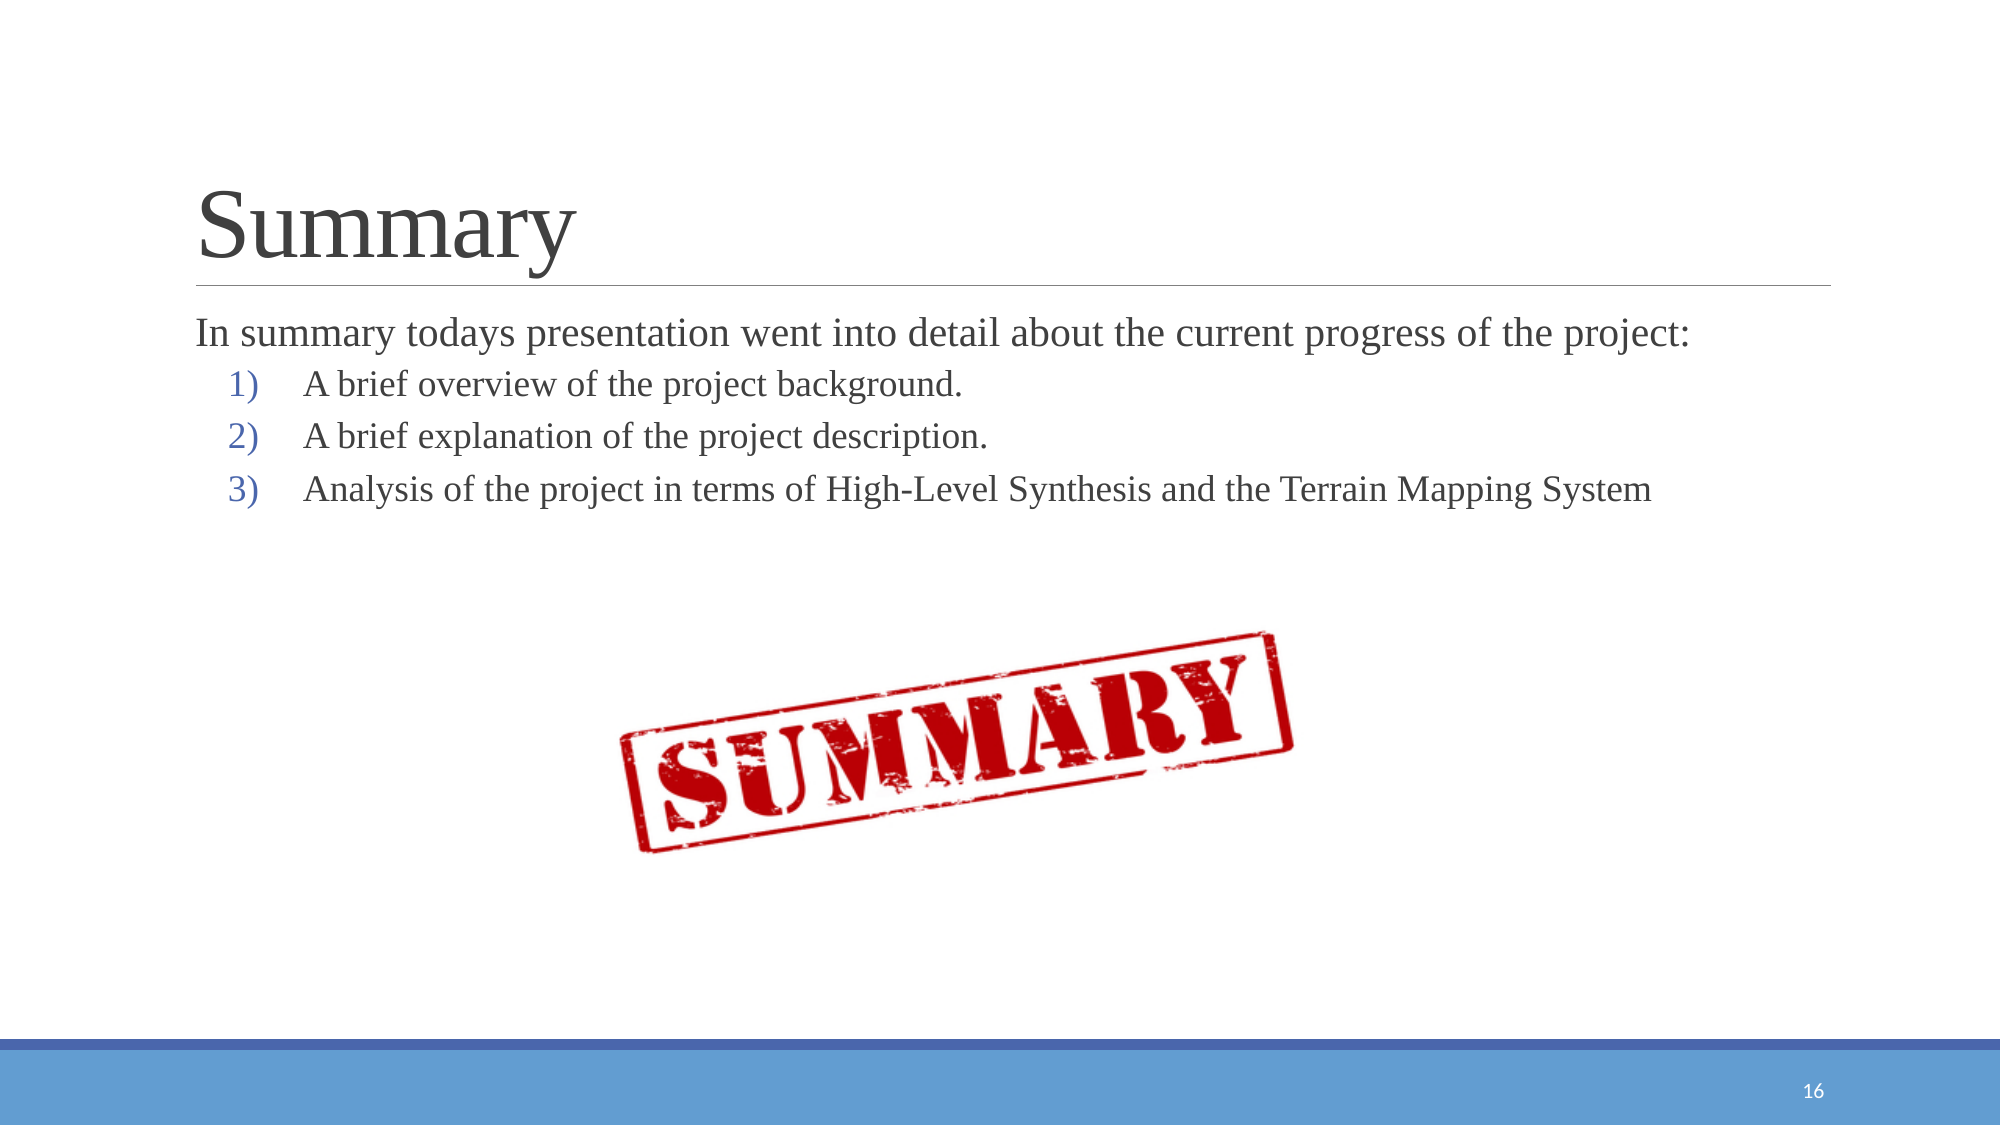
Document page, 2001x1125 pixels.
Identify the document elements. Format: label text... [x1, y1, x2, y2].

text_box In summary todays presentation went into detail about the current progress of the project: A brief overview of the project background. A brief explanation of the project description. Analysis of the project in terms of High-Level Synthesis and the Terrain Mapping System [179, 302, 1830, 963]
picture [580, 618, 1362, 858]
title Summary [180, 47, 1830, 285]
slide_number 16 [1624, 1059, 1840, 1120]
